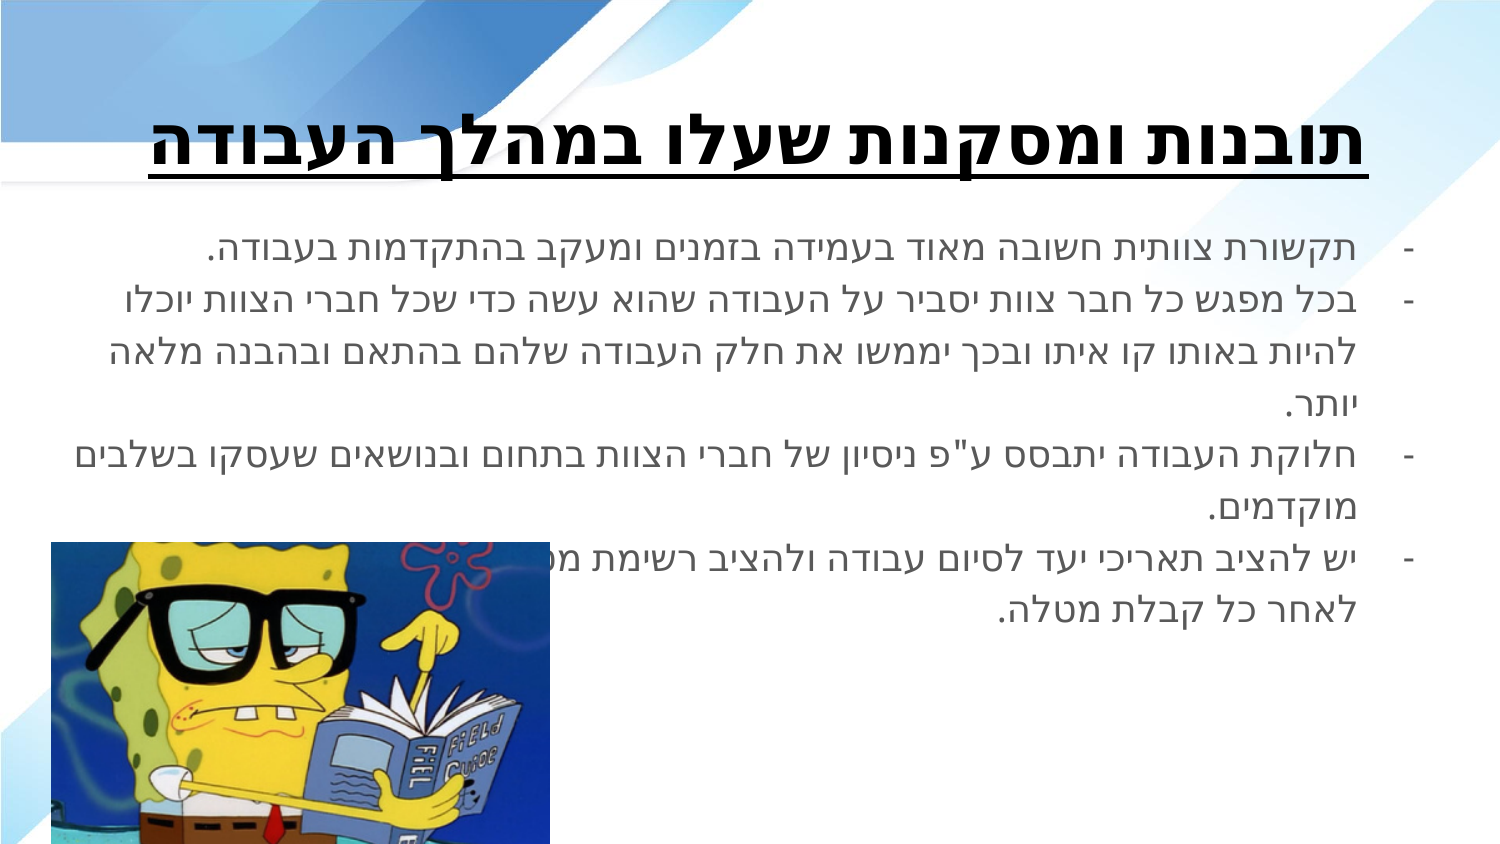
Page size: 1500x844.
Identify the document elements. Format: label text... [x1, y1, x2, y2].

picture [0, 0, 1500, 844]
list תקשורת צוותית חשובה מאוד בעמידה בזמנים ומעקב בהתקדמות בעבודה. בכל מפגש כל חבר צוות יסביר על העבודה שהוא עשה כדי שכל חברי הצוות יוכלו להיות באותו קו איתו ובכך יממשו את חלק העבודה שלהם בהתאם ובהבנה מלאה יותר. חלוקת העבודה יתבסס ע"פ ניסיון של חברי הצוות בתחום ובנושאים שעסקו בשלבים מוקדמים. יש להציב תאריכי יעד לסיום עבודה ולהציב רשימת מטרות שהצוות שואף להגיע לאחר כל קבלת מטלה. [51, 201, 1449, 600]
title תובנות ומסקנות שעלו במהלך העבודה [59, 78, 1457, 173]
